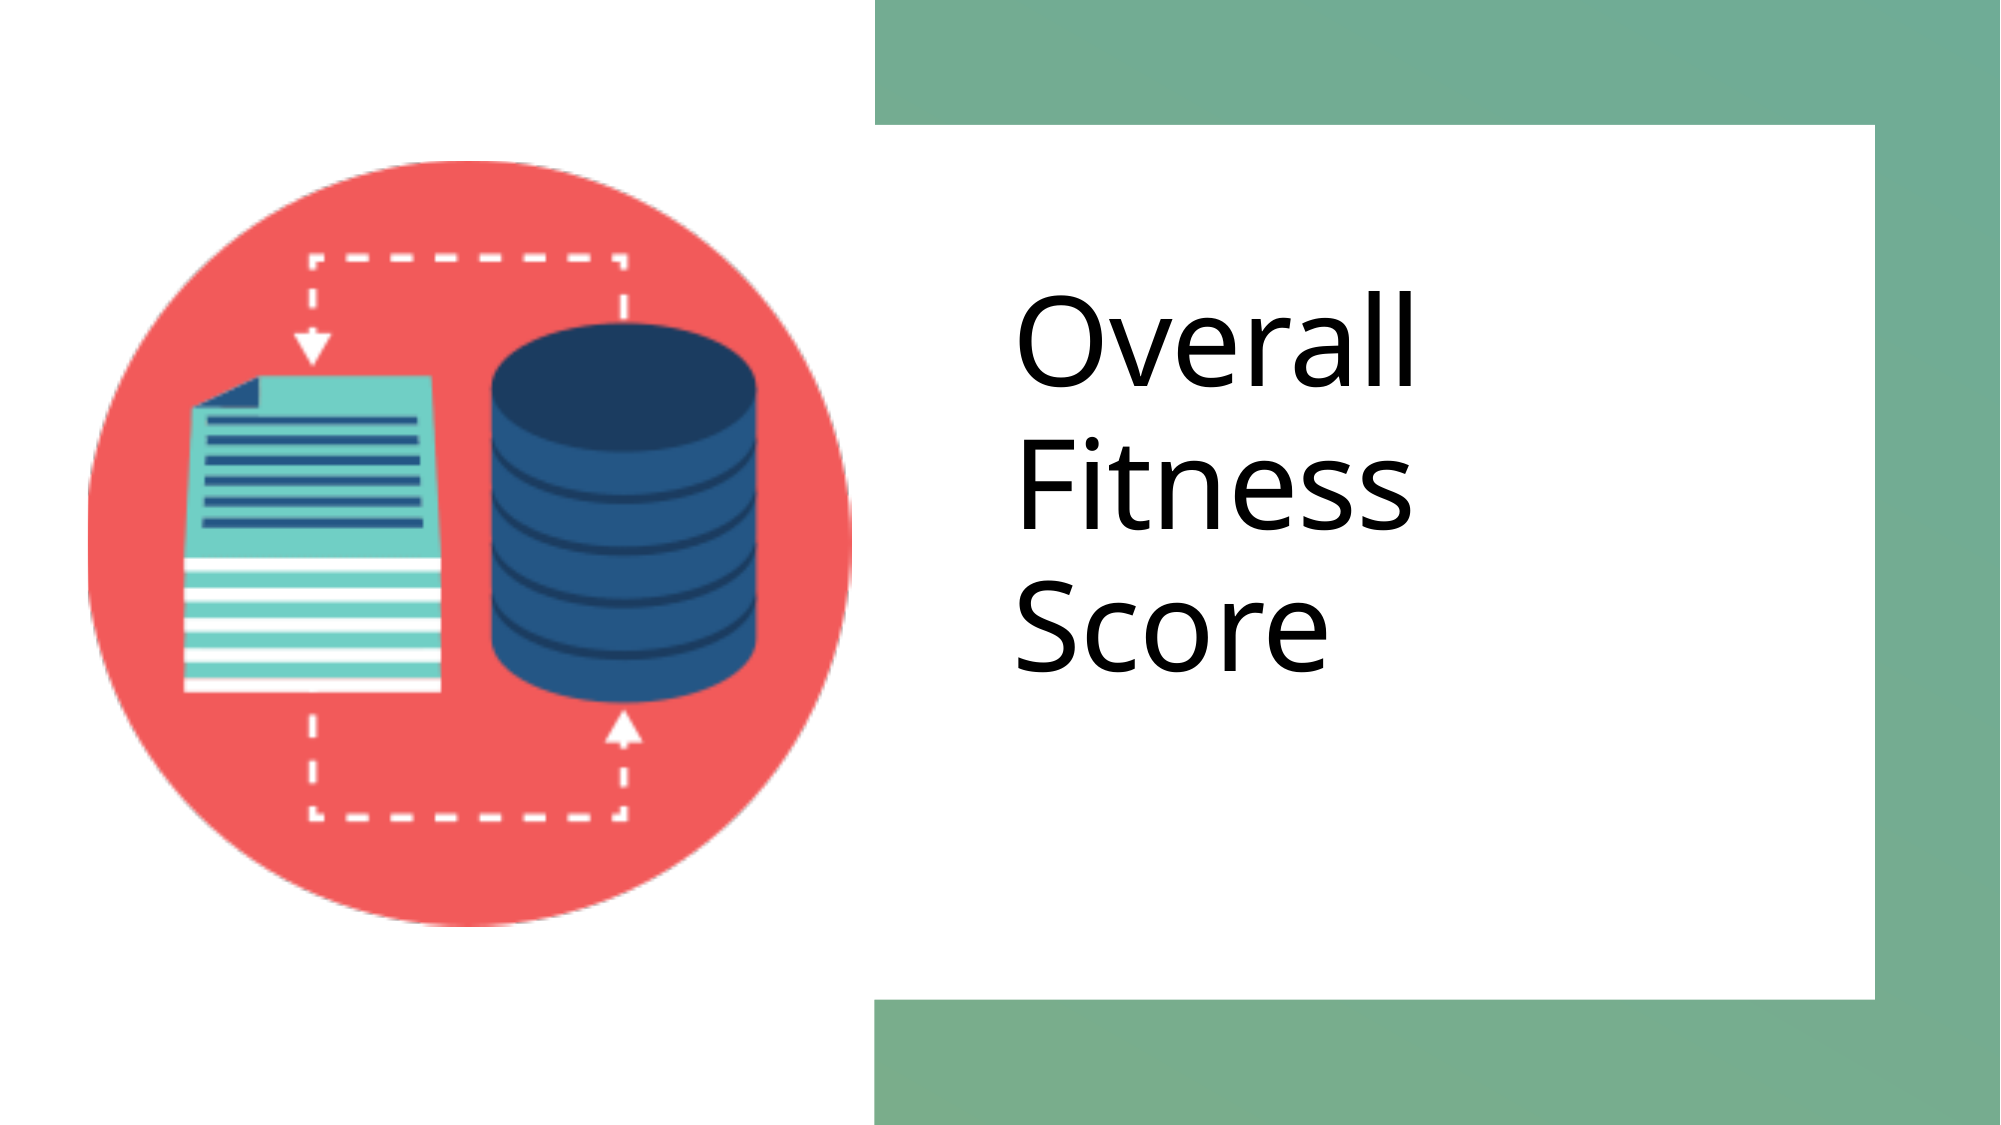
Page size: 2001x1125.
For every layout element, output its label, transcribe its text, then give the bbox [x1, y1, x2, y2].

title Overall Fitness Score [997, 248, 1749, 708]
text_box [875, 0, 2000, 1125]
picture [87, 161, 852, 927]
text_box [0, 0, 1876, 1125]
